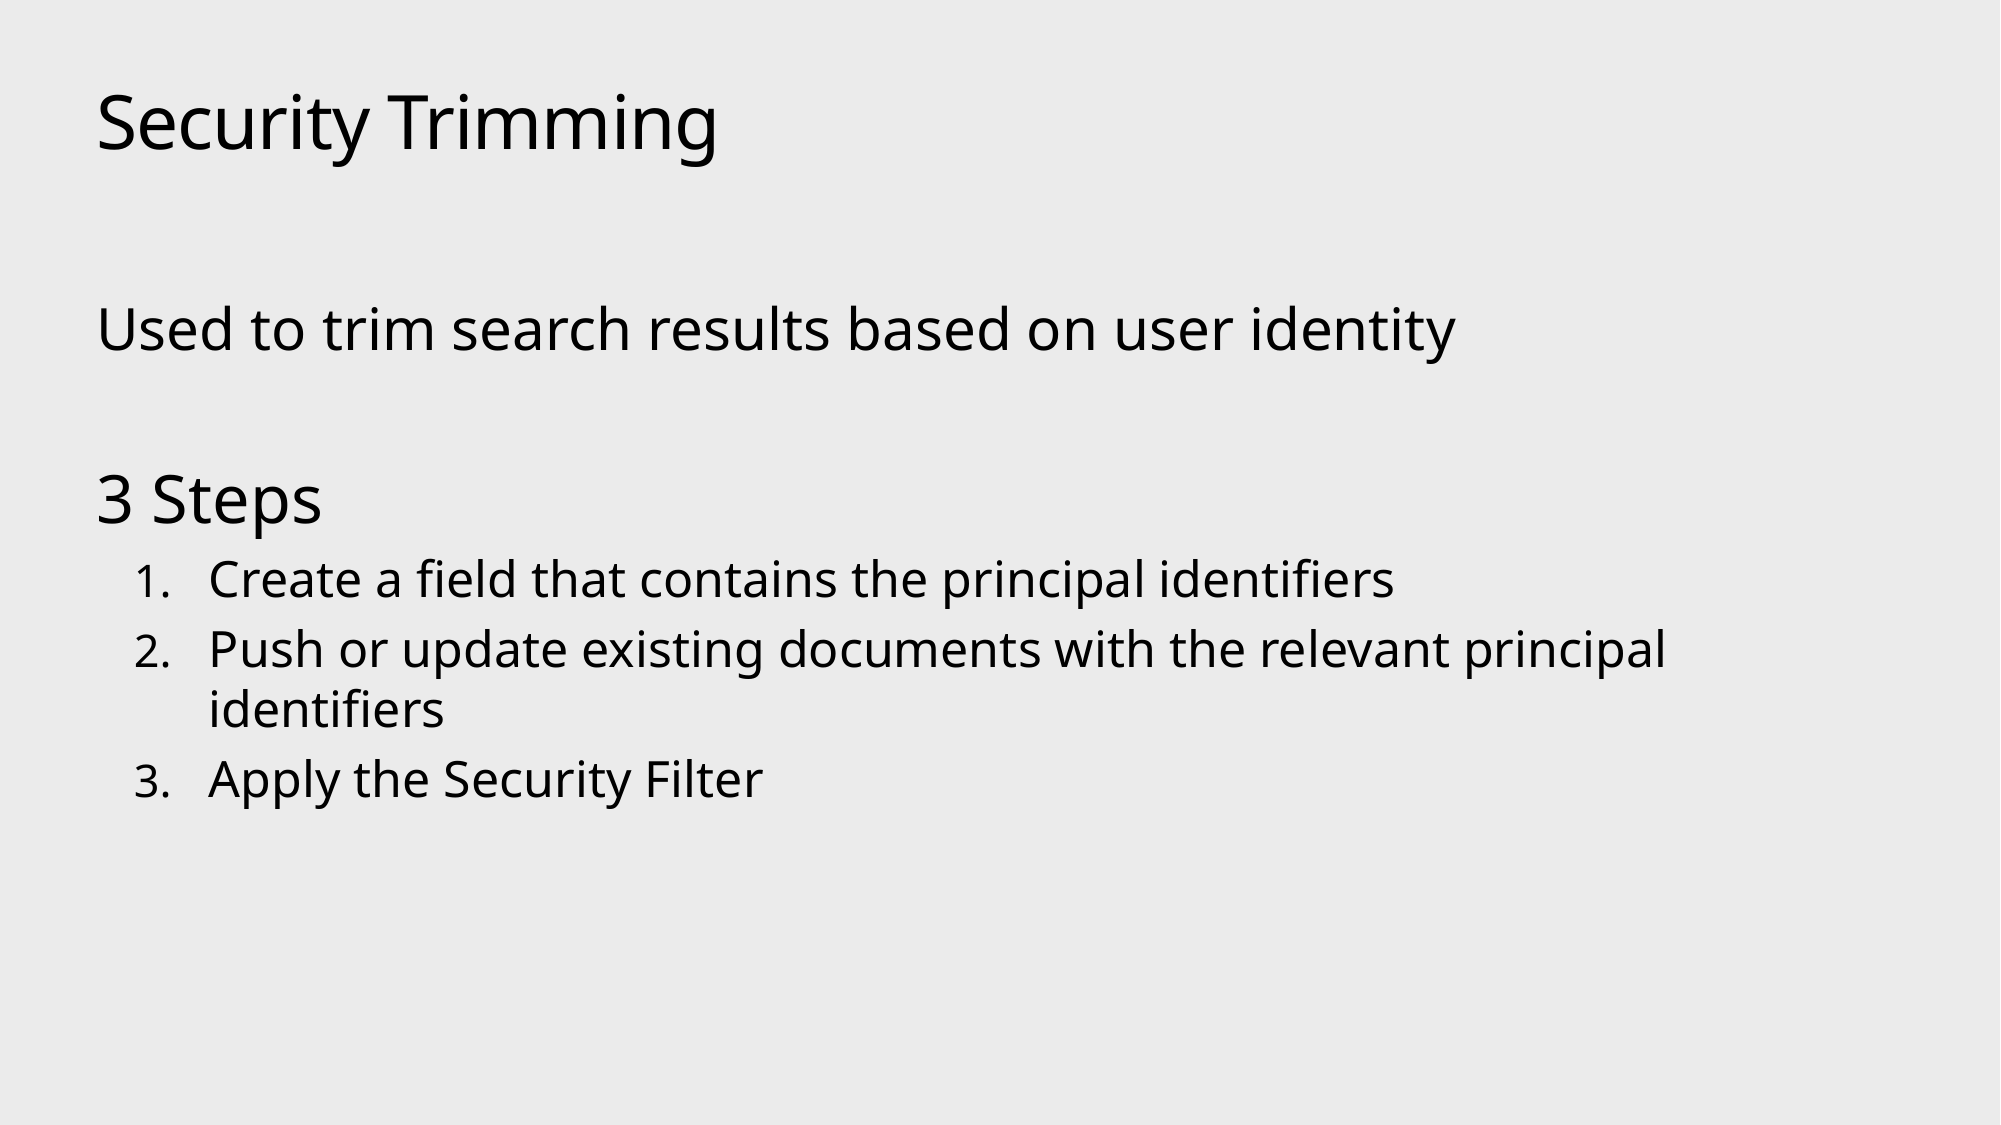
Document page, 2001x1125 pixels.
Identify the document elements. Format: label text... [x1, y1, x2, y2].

list Used to trim search results based on user identity 3 Steps Create a field that contains the principal identifiers Push or update existing documents with the relevant principal identifiers Apply the Security Filter [96, 292, 1904, 763]
title Security Trimming [96, 75, 1904, 166]
